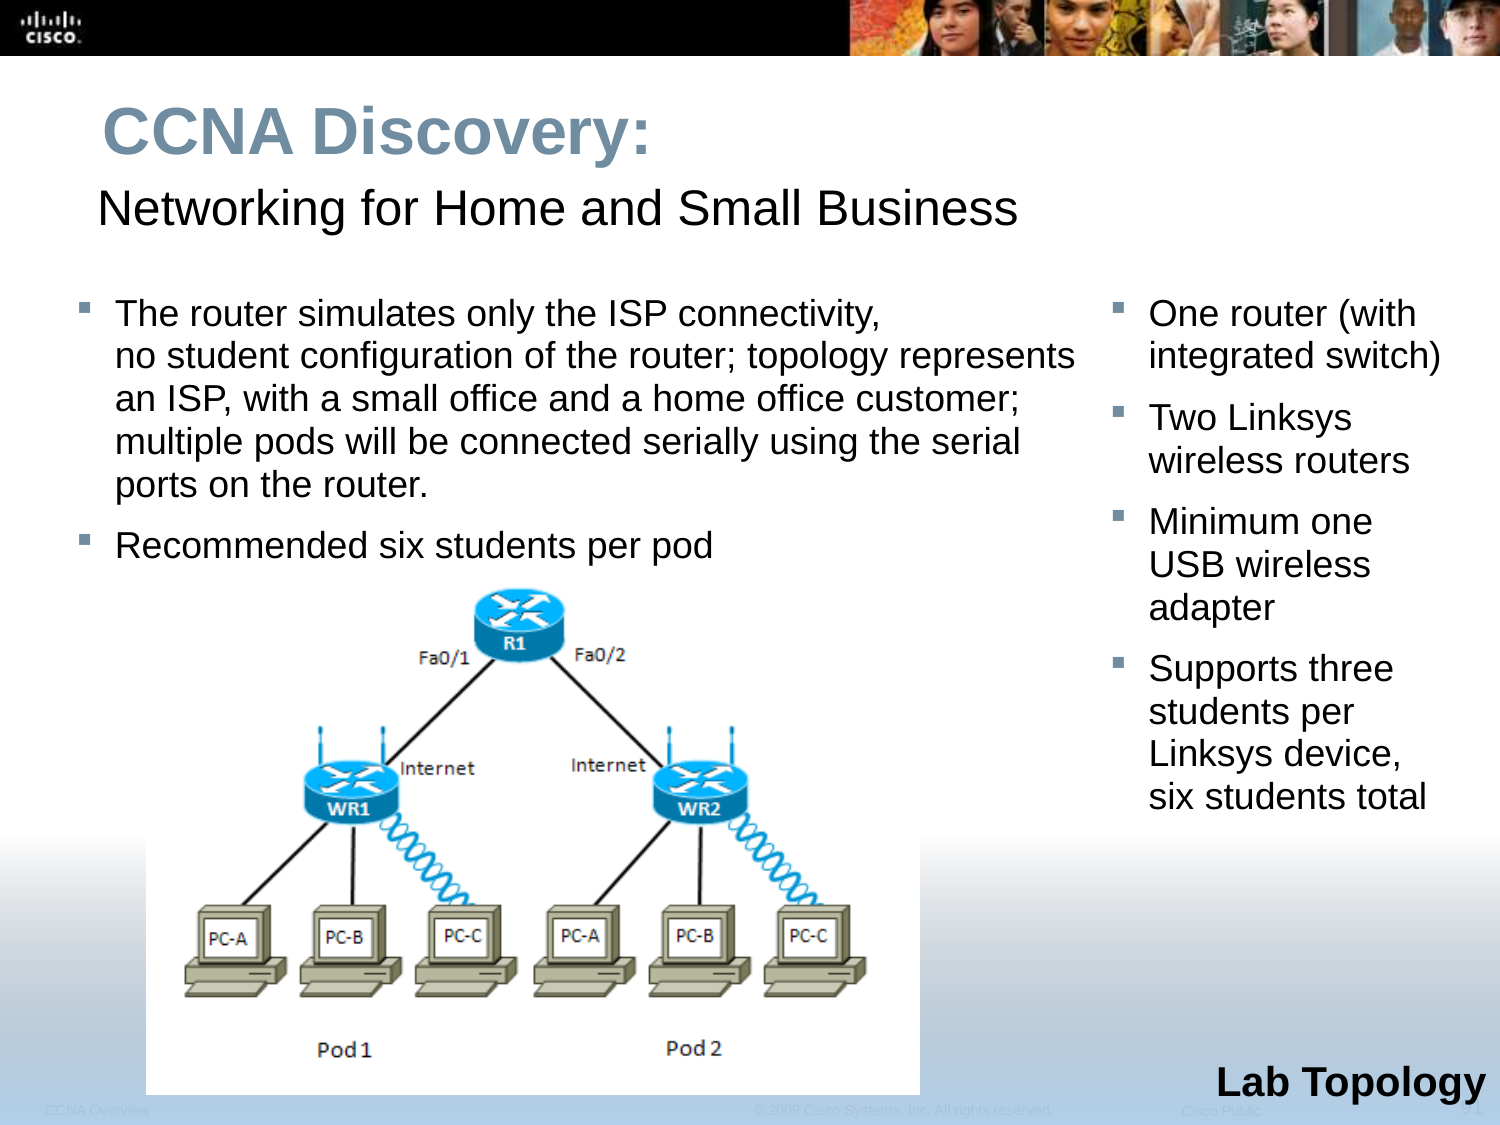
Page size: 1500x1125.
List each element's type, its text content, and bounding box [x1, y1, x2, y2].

text_box Networking for Home and Small Business [83, 175, 1040, 242]
picture [0, 0, 1500, 56]
title CCNA Discovery: [89, 101, 697, 175]
text_box Lab Topology [1096, 1035, 1500, 1125]
picture [146, 576, 921, 1095]
text_box [0, 835, 1500, 1125]
list The router simulates only the ISP connectivity, no student configuration of the router; topology represents an ISP, with a small office and a home office customer; multiple pods will be connected serially using the serial ports on the router. Recommended six students per pod [62, 285, 1096, 640]
list One router (with integrated switch) Two Linksys wireless routers Minimum one USB wireless adapter Supports three students per Linksys device, six students total [1096, 285, 1461, 872]
